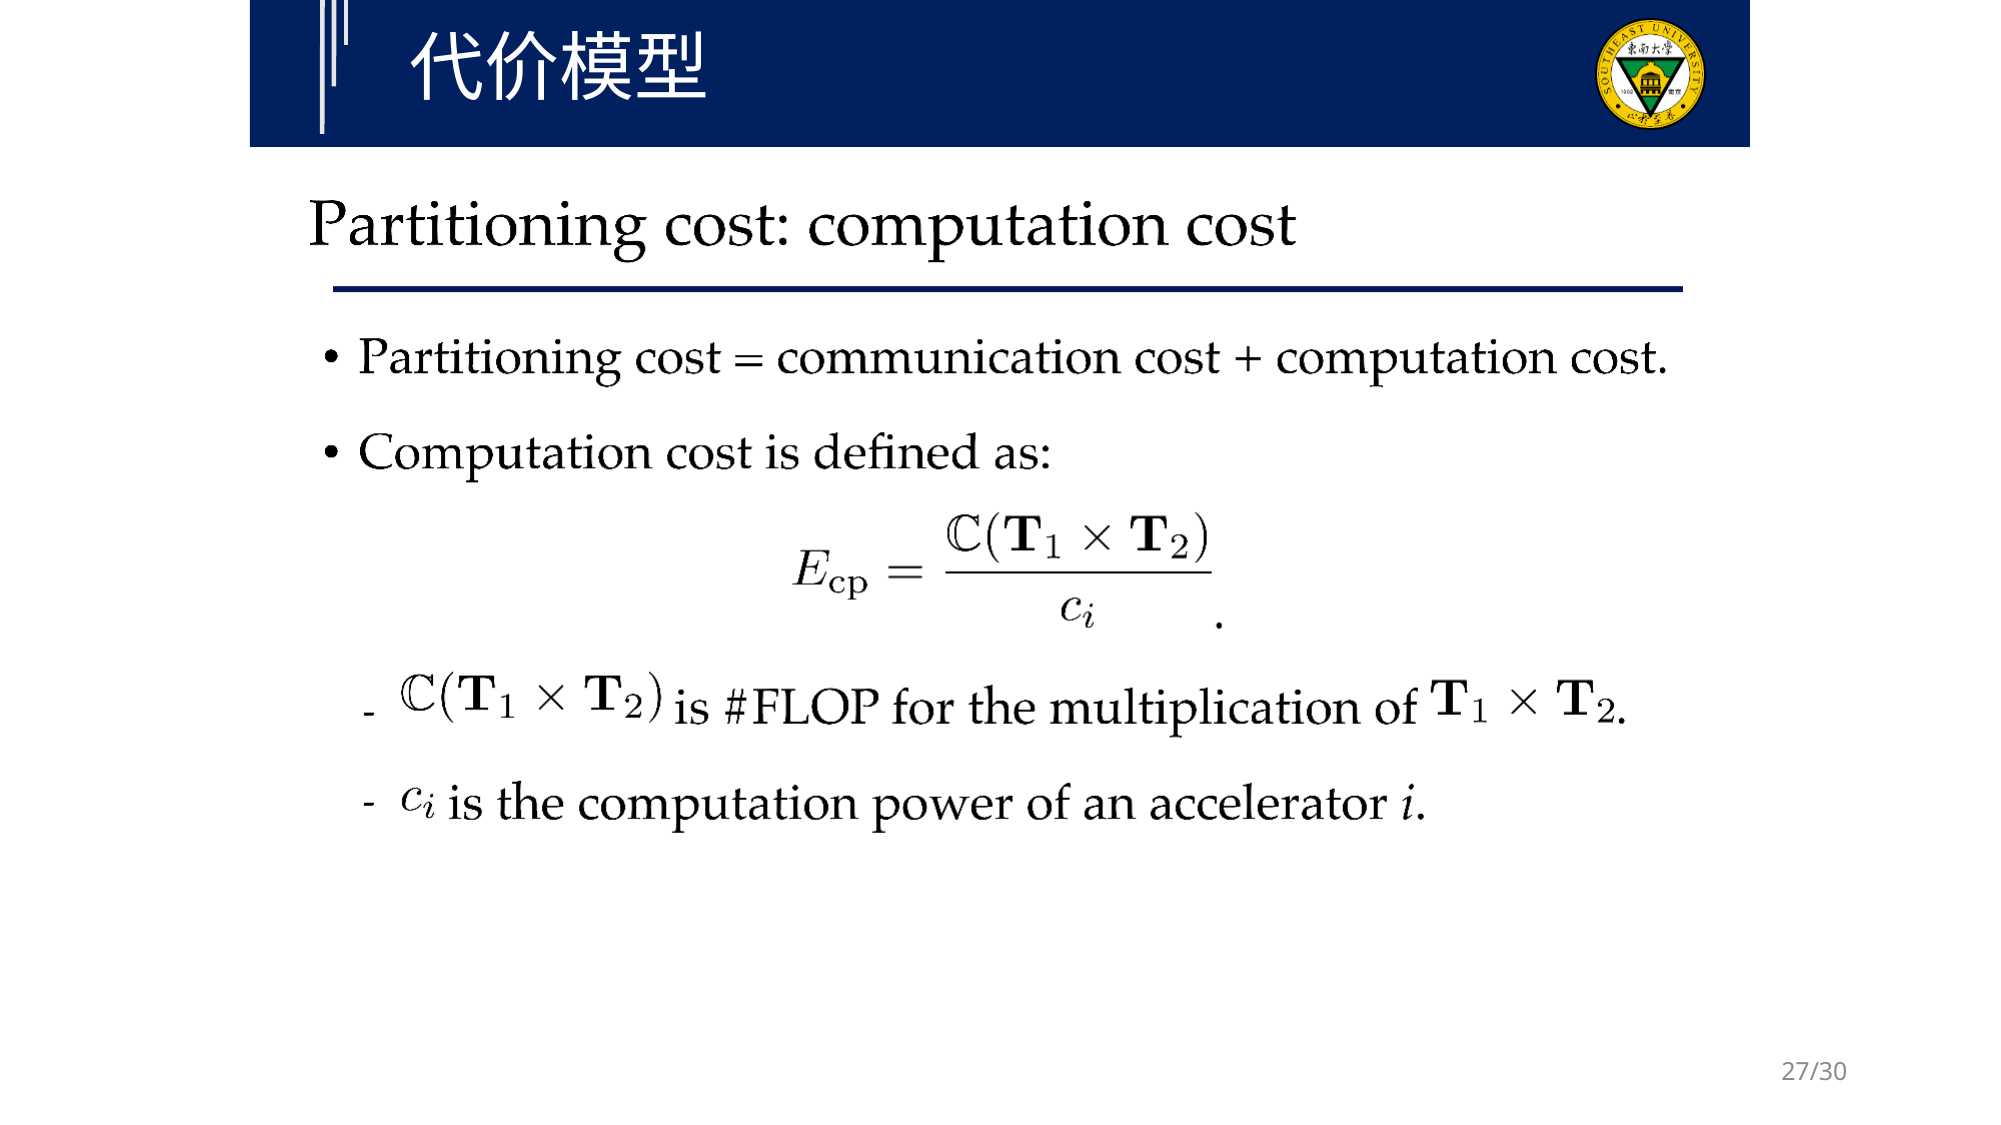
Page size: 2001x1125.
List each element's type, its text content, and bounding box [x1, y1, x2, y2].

text_box [249, 0, 1751, 148]
picture [301, 160, 1723, 1026]
text_box 代价模型 [394, 11, 850, 117]
slide_number 27/30 [1412, 1042, 1863, 1103]
picture [1595, 18, 1707, 130]
